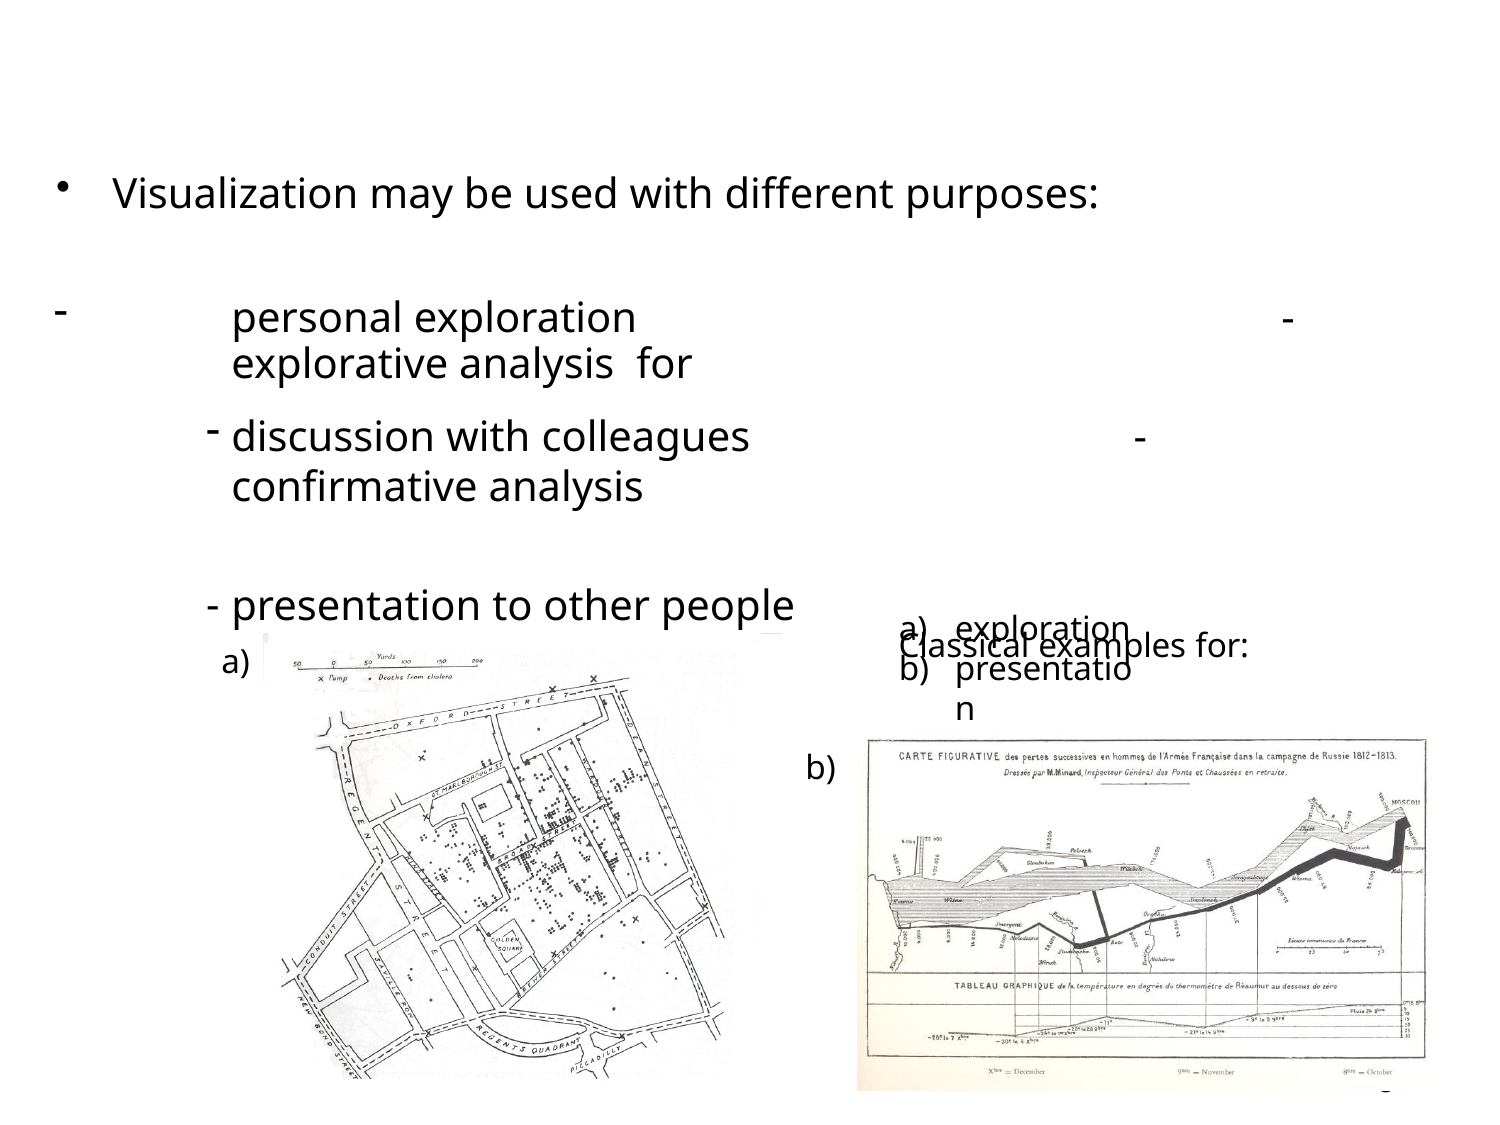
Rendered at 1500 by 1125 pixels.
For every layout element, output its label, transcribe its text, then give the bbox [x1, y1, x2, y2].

text_box b) [803, 744, 838, 787]
text_box exploration presentation [896, 664, 1141, 728]
picture [263, 632, 783, 1086]
text_box Visualization may be used with different purposes: personal exploration - explorative analysis for discussion with colleagues - confirmative analysis presentation to other people Classical examples for: [54, 164, 1371, 664]
picture [857, 732, 1442, 1091]
text_box a) [219, 638, 254, 680]
